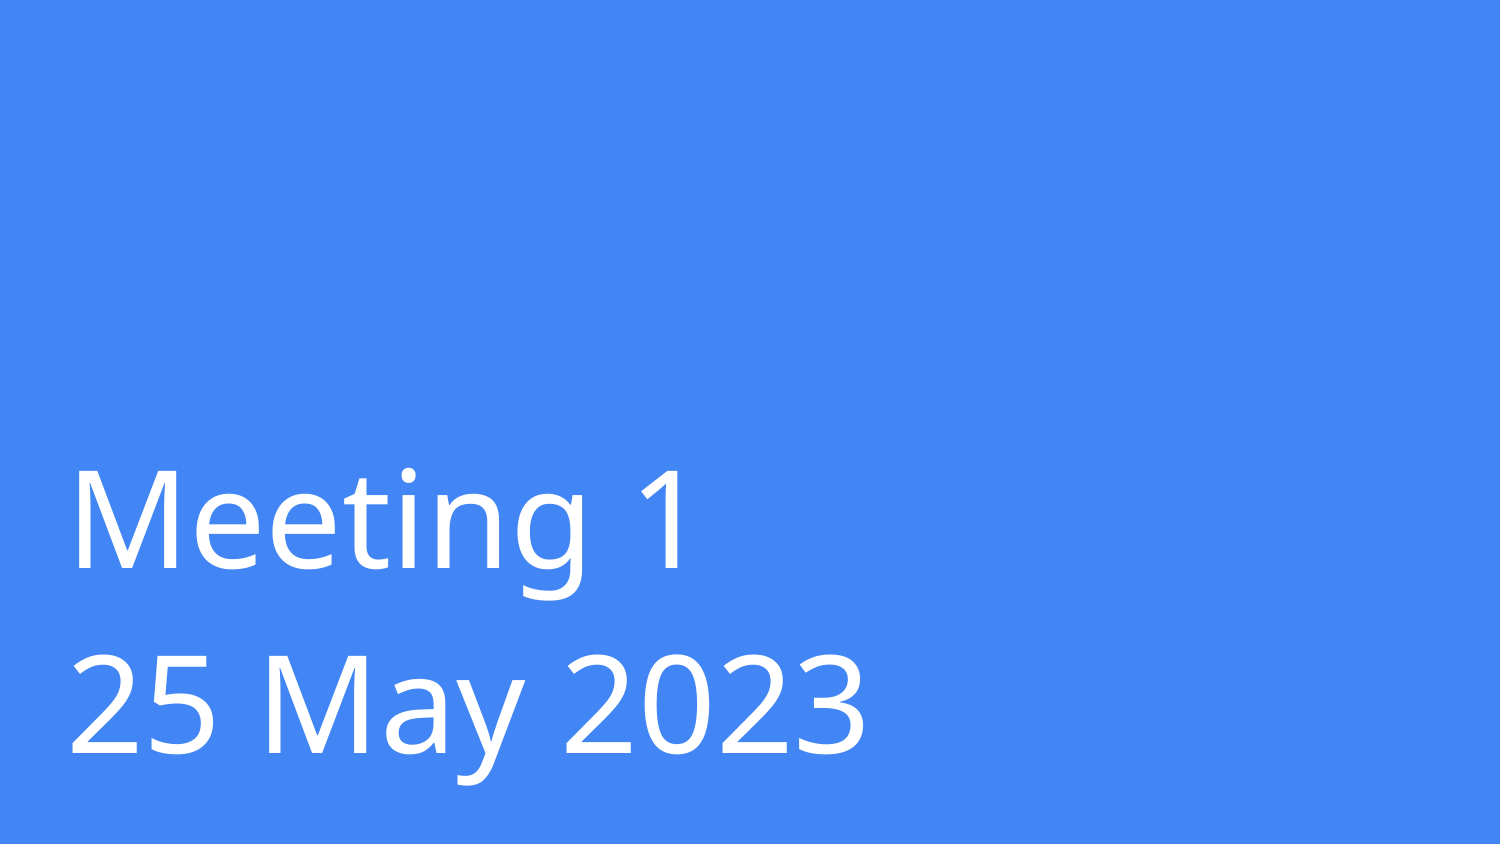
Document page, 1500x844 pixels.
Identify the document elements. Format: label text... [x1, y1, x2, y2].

title Meeting 1 25 May 2023 [51, 406, 1383, 809]
